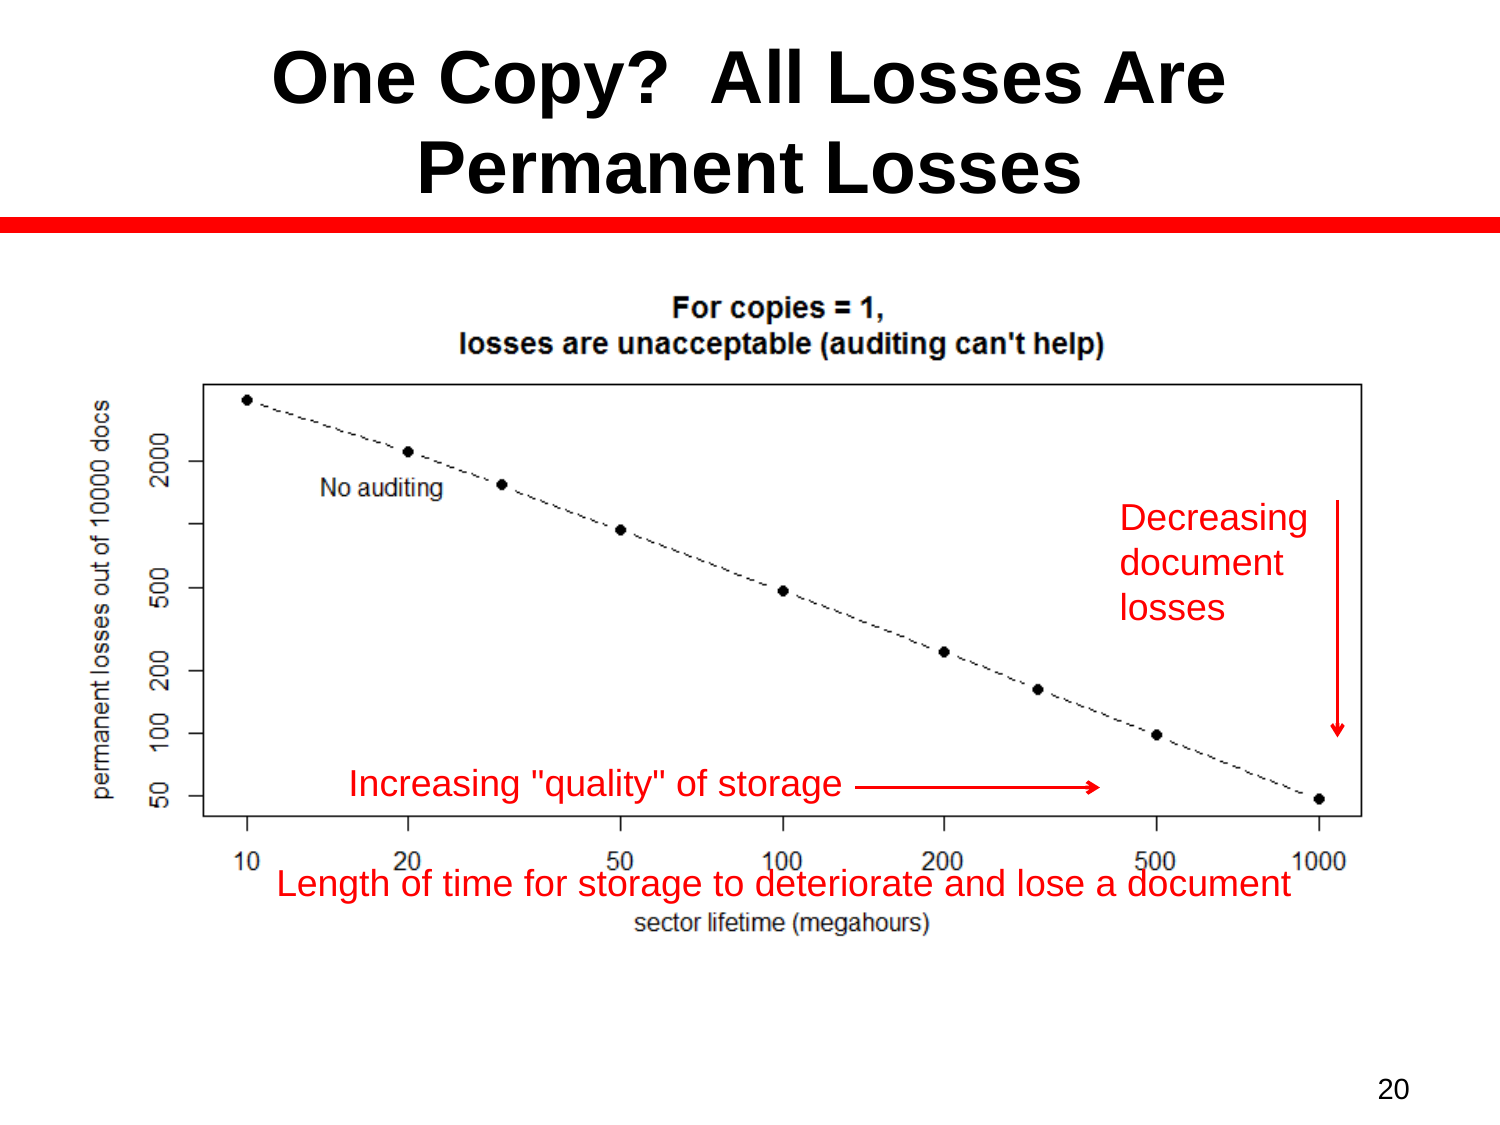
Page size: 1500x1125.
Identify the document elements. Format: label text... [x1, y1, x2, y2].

picture [80, 262, 1426, 969]
title One Copy? All Losses Are Permanent Losses [75, 24, 1425, 213]
slide_number 20 [1074, 1062, 1425, 1103]
